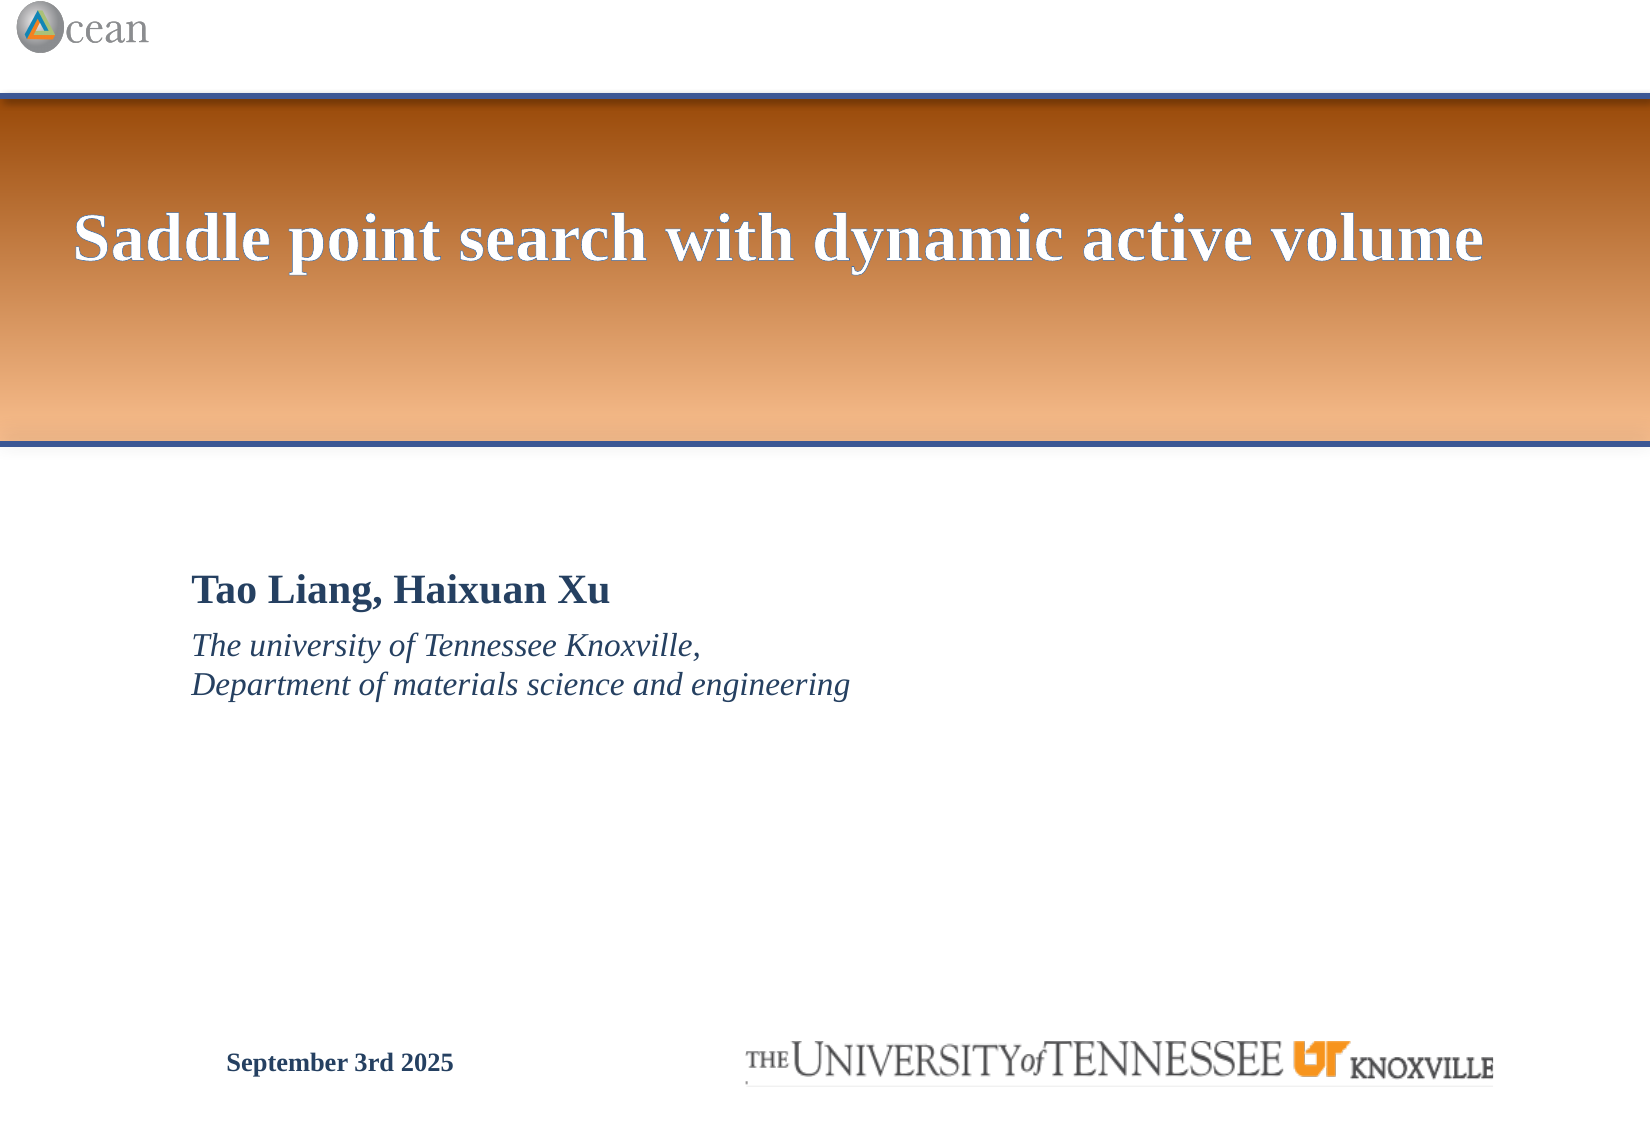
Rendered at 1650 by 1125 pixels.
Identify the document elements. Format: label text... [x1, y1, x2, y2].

subtitle Tao Liang, Haixuan Xu The university of Tennessee Knoxville, Department of materials science and engineering [176, 554, 1415, 765]
text_box September 3rd 2025 [214, 1039, 484, 1091]
title Saddle point search with dynamic active volume [57, 136, 1565, 346]
picture [14, 0, 156, 55]
